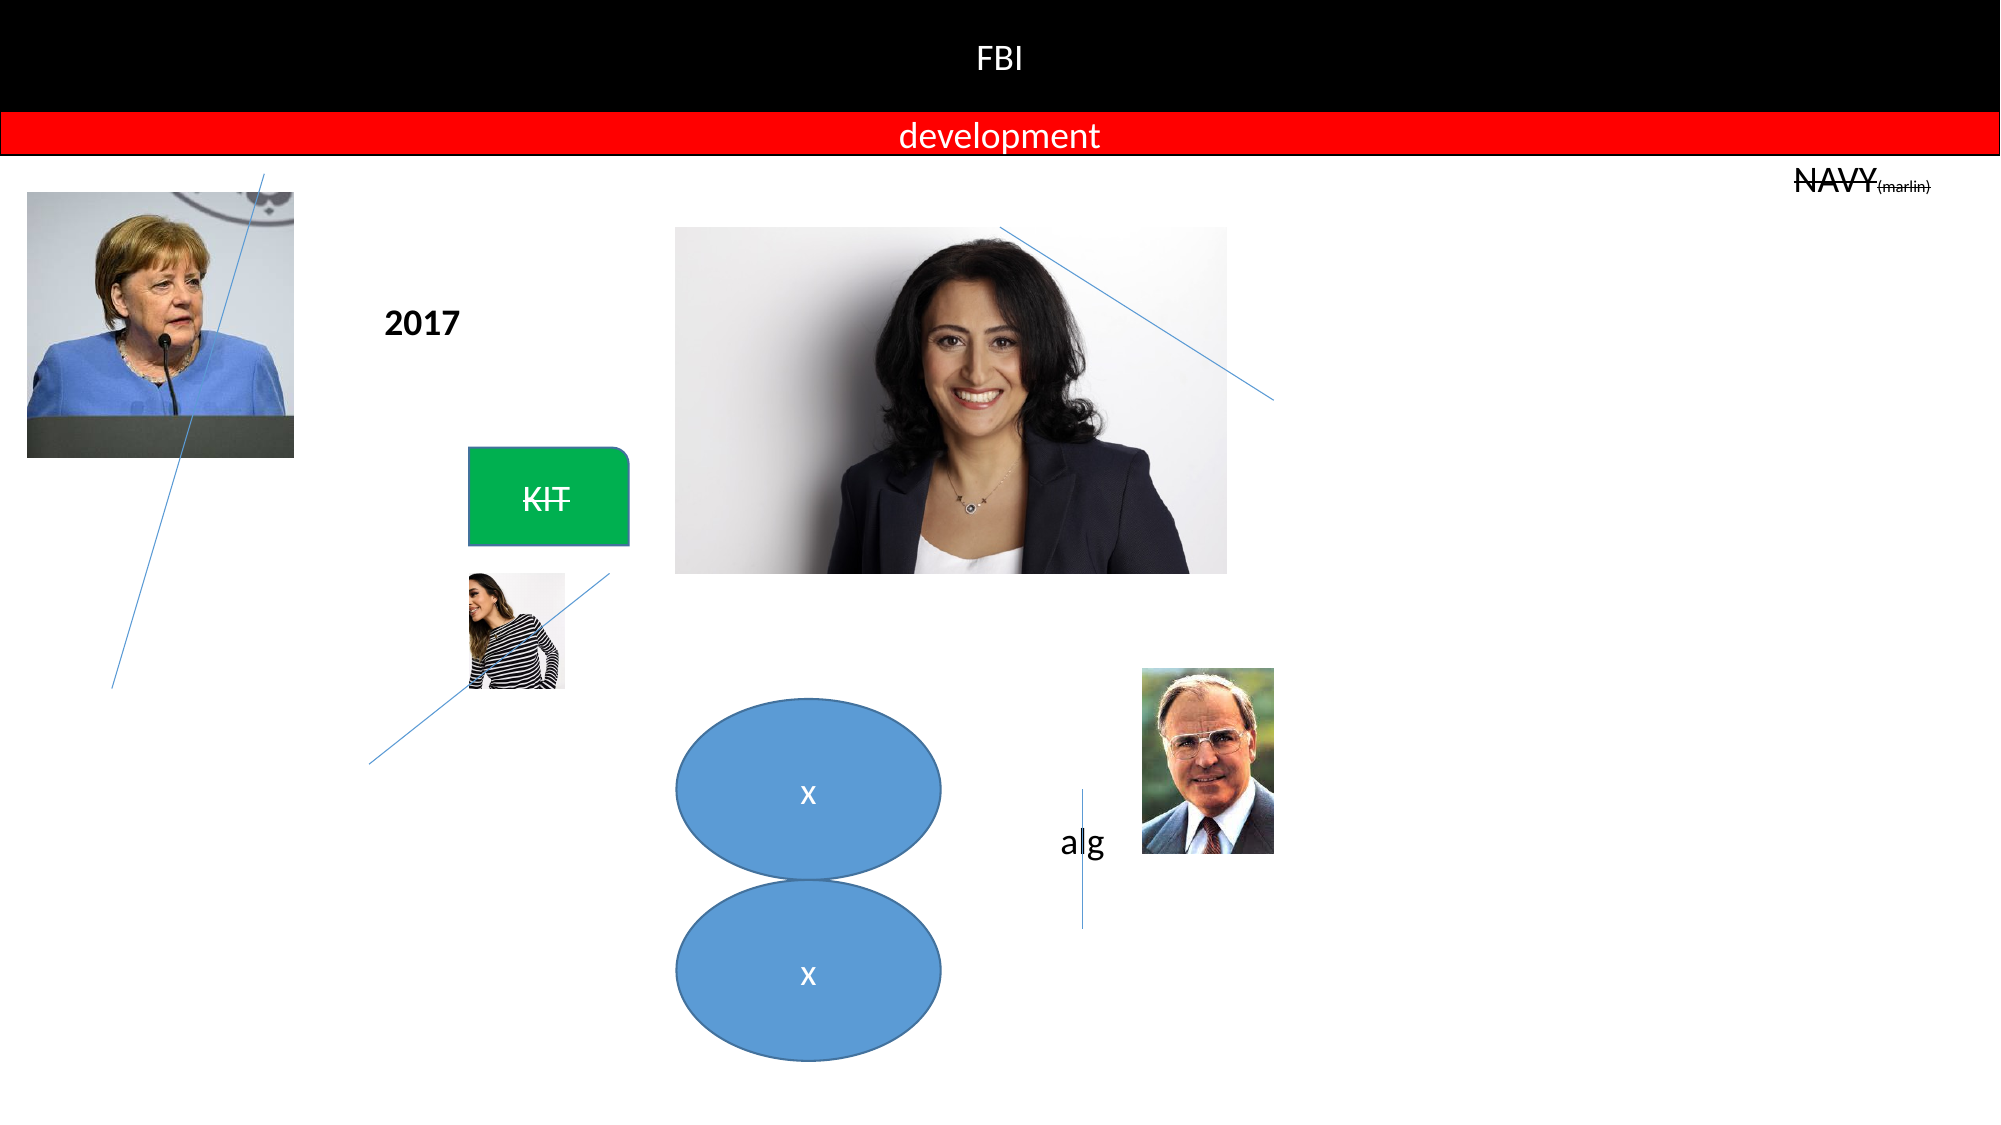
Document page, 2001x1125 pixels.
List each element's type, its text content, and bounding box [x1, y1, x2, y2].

text_box alg [1083, 809, 1120, 870]
text_box x [675, 697, 942, 880]
text_box NAVY(marlin) [1778, 147, 1946, 208]
text_box x [675, 878, 942, 1062]
text_box FBI [0, 0, 2000, 110]
picture [27, 192, 111, 458]
text_box development [0, 110, 2000, 156]
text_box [999, 227, 1274, 401]
text_box KIT [468, 446, 630, 547]
picture [675, 227, 1227, 574]
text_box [111, 173, 265, 689]
text_box alg [1045, 809, 1082, 870]
picture [265, 192, 294, 458]
picture [1142, 668, 1274, 854]
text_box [368, 573, 610, 765]
text_box 2017 [369, 290, 476, 351]
